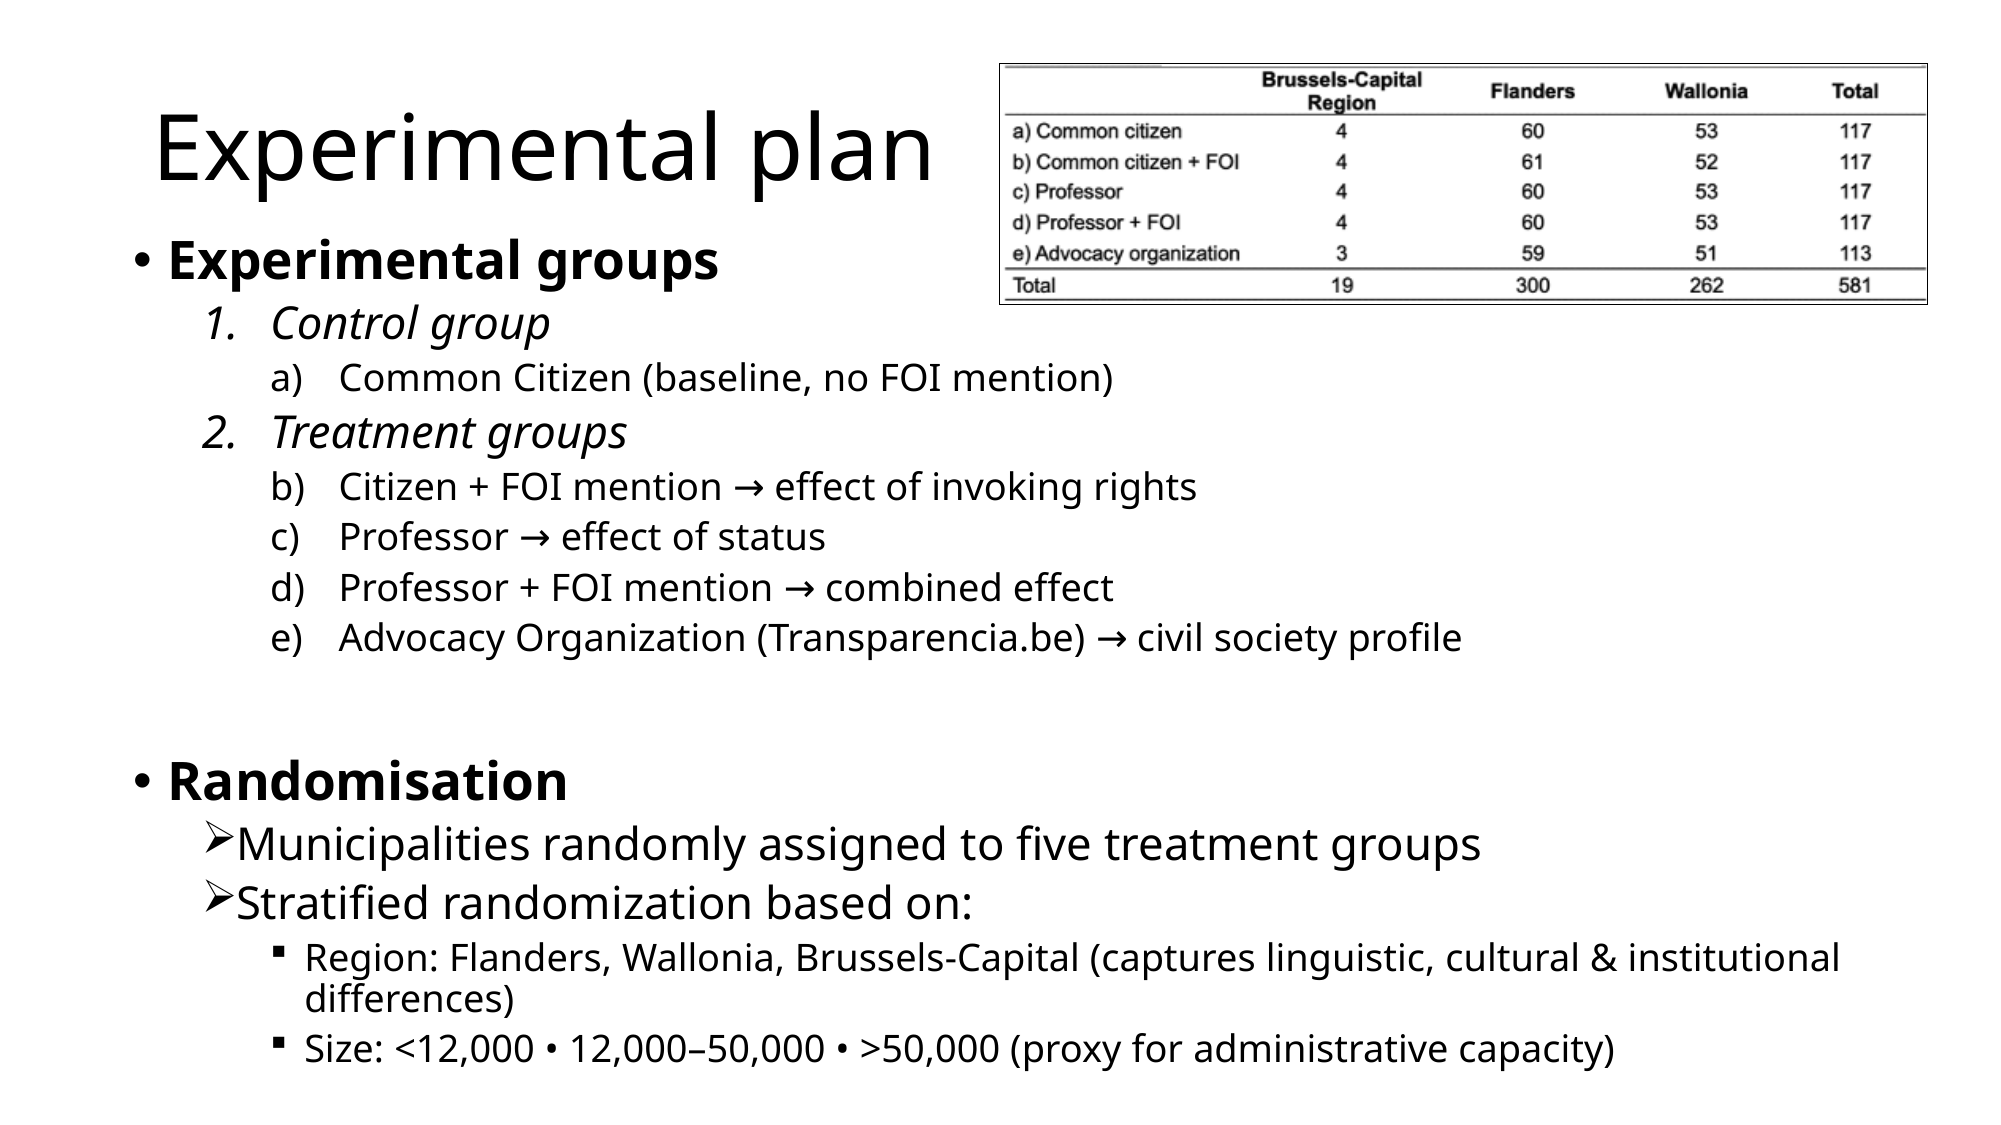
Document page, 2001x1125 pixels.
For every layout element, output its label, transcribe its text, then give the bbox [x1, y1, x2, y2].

picture [999, 62, 1928, 305]
title Experimental plan [137, 42, 1863, 226]
list Experimental groups Control group Common Citizen (baseline, no FOI mention) Treatment groups Citizen + FOI mention → effect of invoking rights Professor → effect of status Professor + FOI mention → combined effect Advocacy Organization (Transparencia.be) → civil society profile Randomisation Municipalities randomly assigned to five treatment groups Stratified randomization based on: Region: Flanders, Wallonia, Brussels-Capital (captures linguistic, cultural & institutional differences) Size: <12,000 • 12,000–50,000 • >50,000 (proxy for administrative capacity) [118, 226, 1948, 1083]
